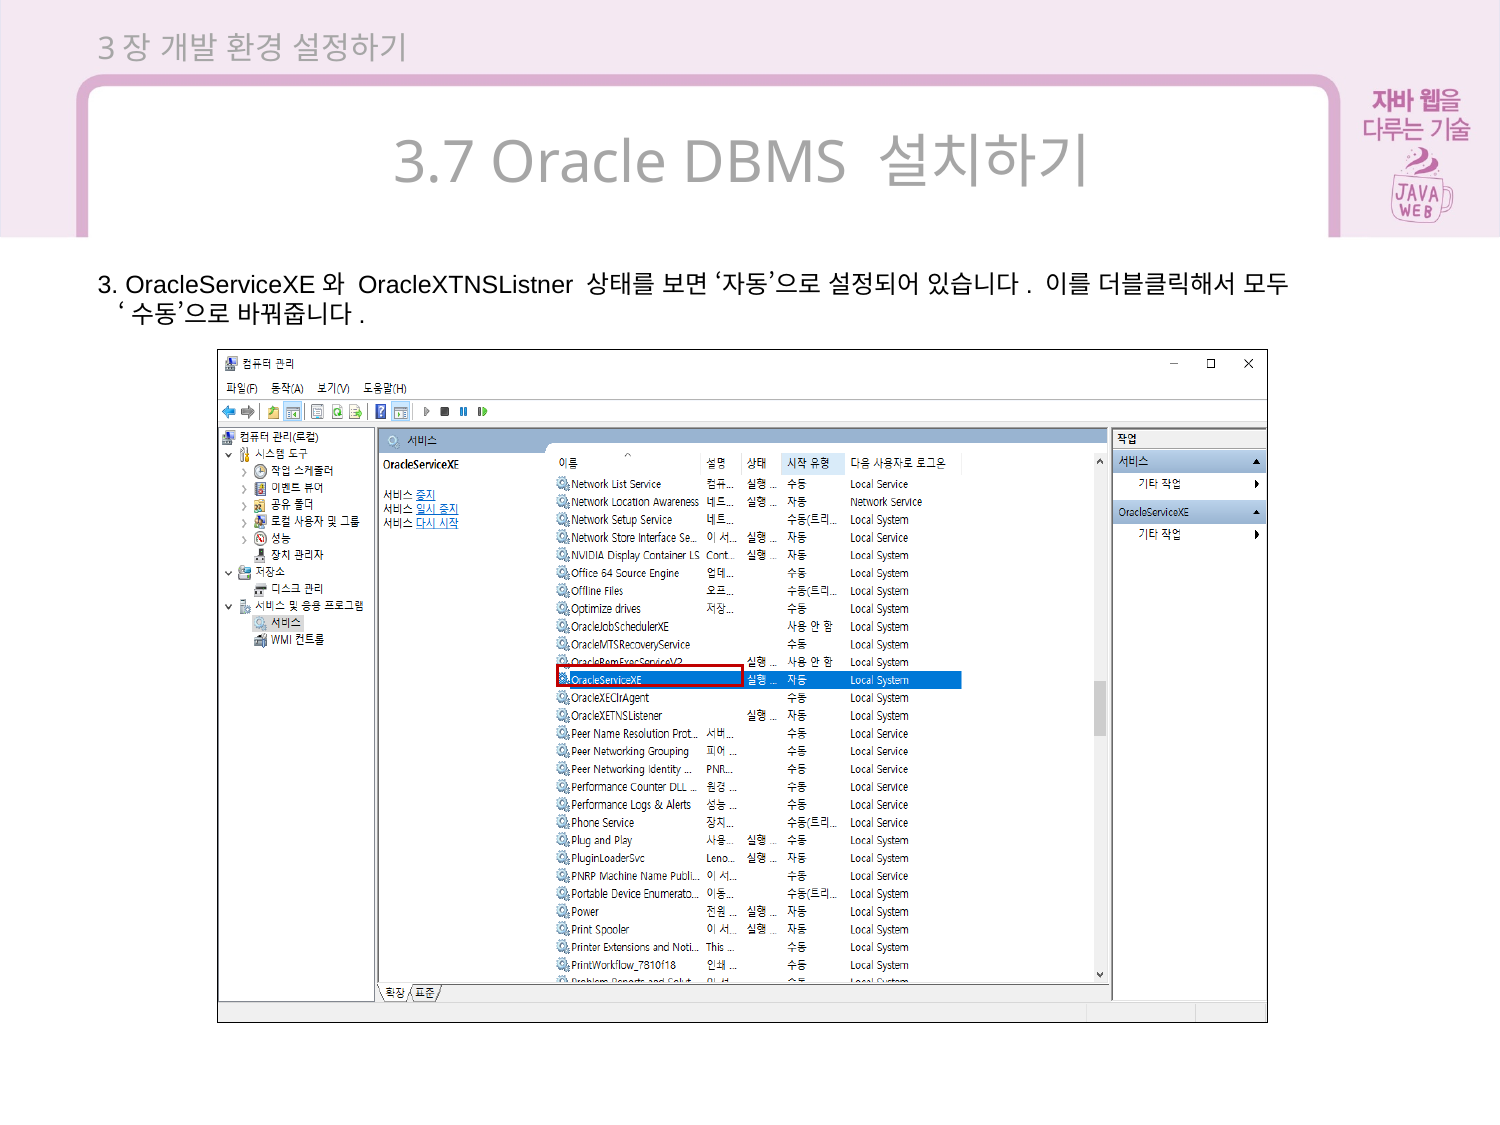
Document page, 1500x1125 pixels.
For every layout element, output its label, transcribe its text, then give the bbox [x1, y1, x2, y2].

text_box 3.7 Oracle DBMS 설치하기 [217, 117, 1268, 202]
picture [0, 0, 1500, 1125]
text_box 3. OracleServiceXE와 OracleXTNSListner 상태를 보면 ‘자동’으로 설정되어 있습니다. 이를 더블클릭해서 모두 ‘수동’으로 바꿔줍니다. [82, 260, 1445, 336]
text_box 3장 개발 환경 설정하기 [82, 0, 1133, 74]
